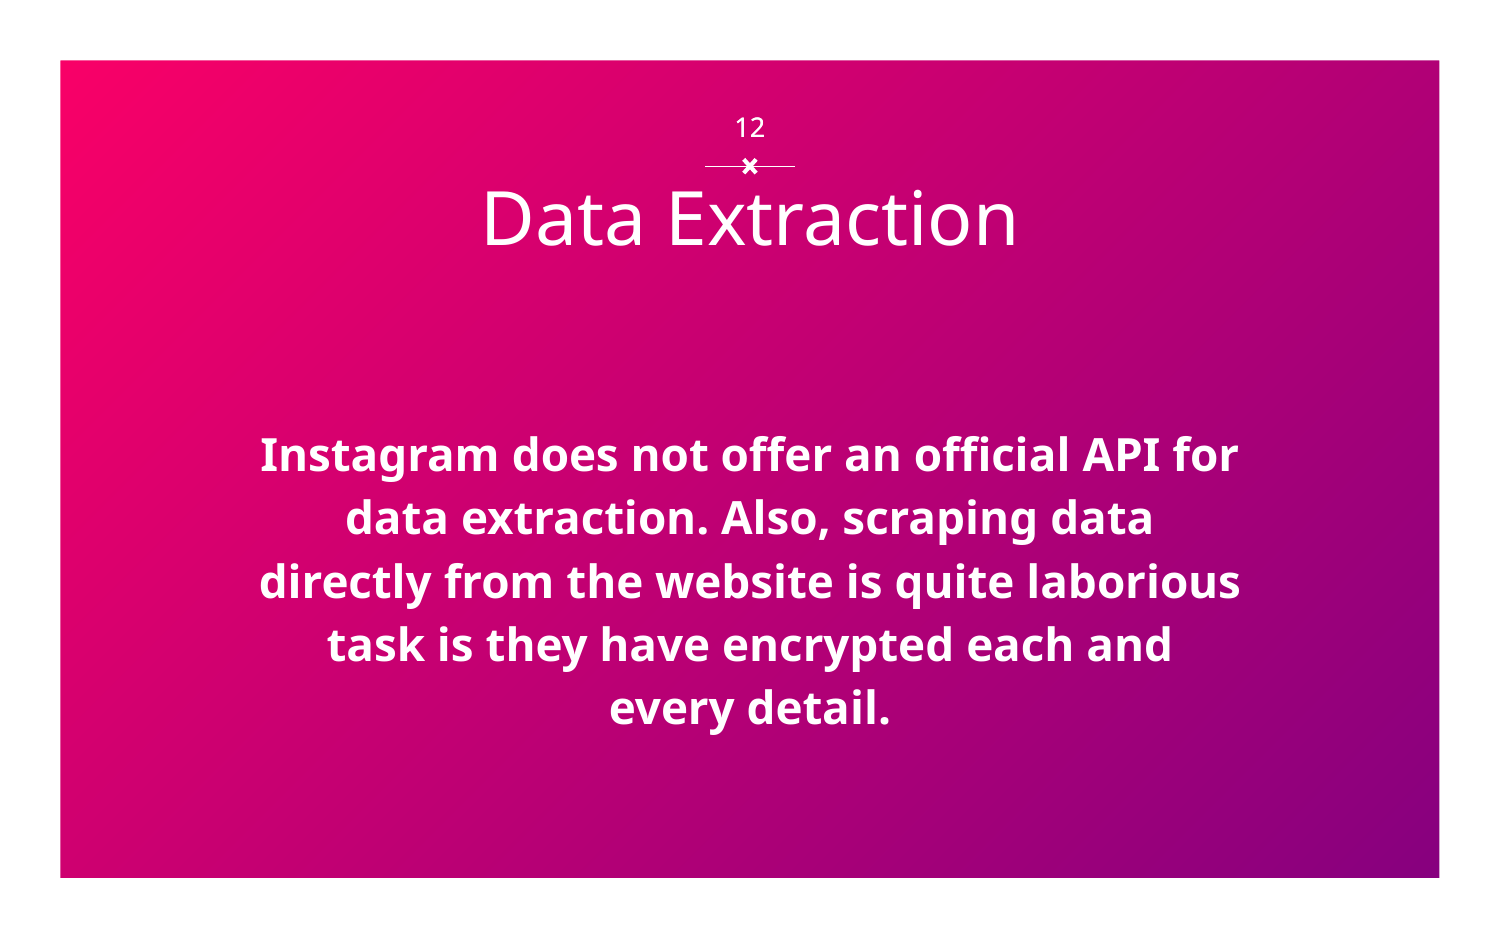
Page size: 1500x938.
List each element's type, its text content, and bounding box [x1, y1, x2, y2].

slide_number ‹#› [705, 93, 795, 165]
title Data Extraction [53, 179, 1447, 252]
list Instagram does not offer an official API for data extraction. Also, scraping data directly from the website is quite laborious task is they have encrypted each and every detail. [243, 374, 1257, 777]
